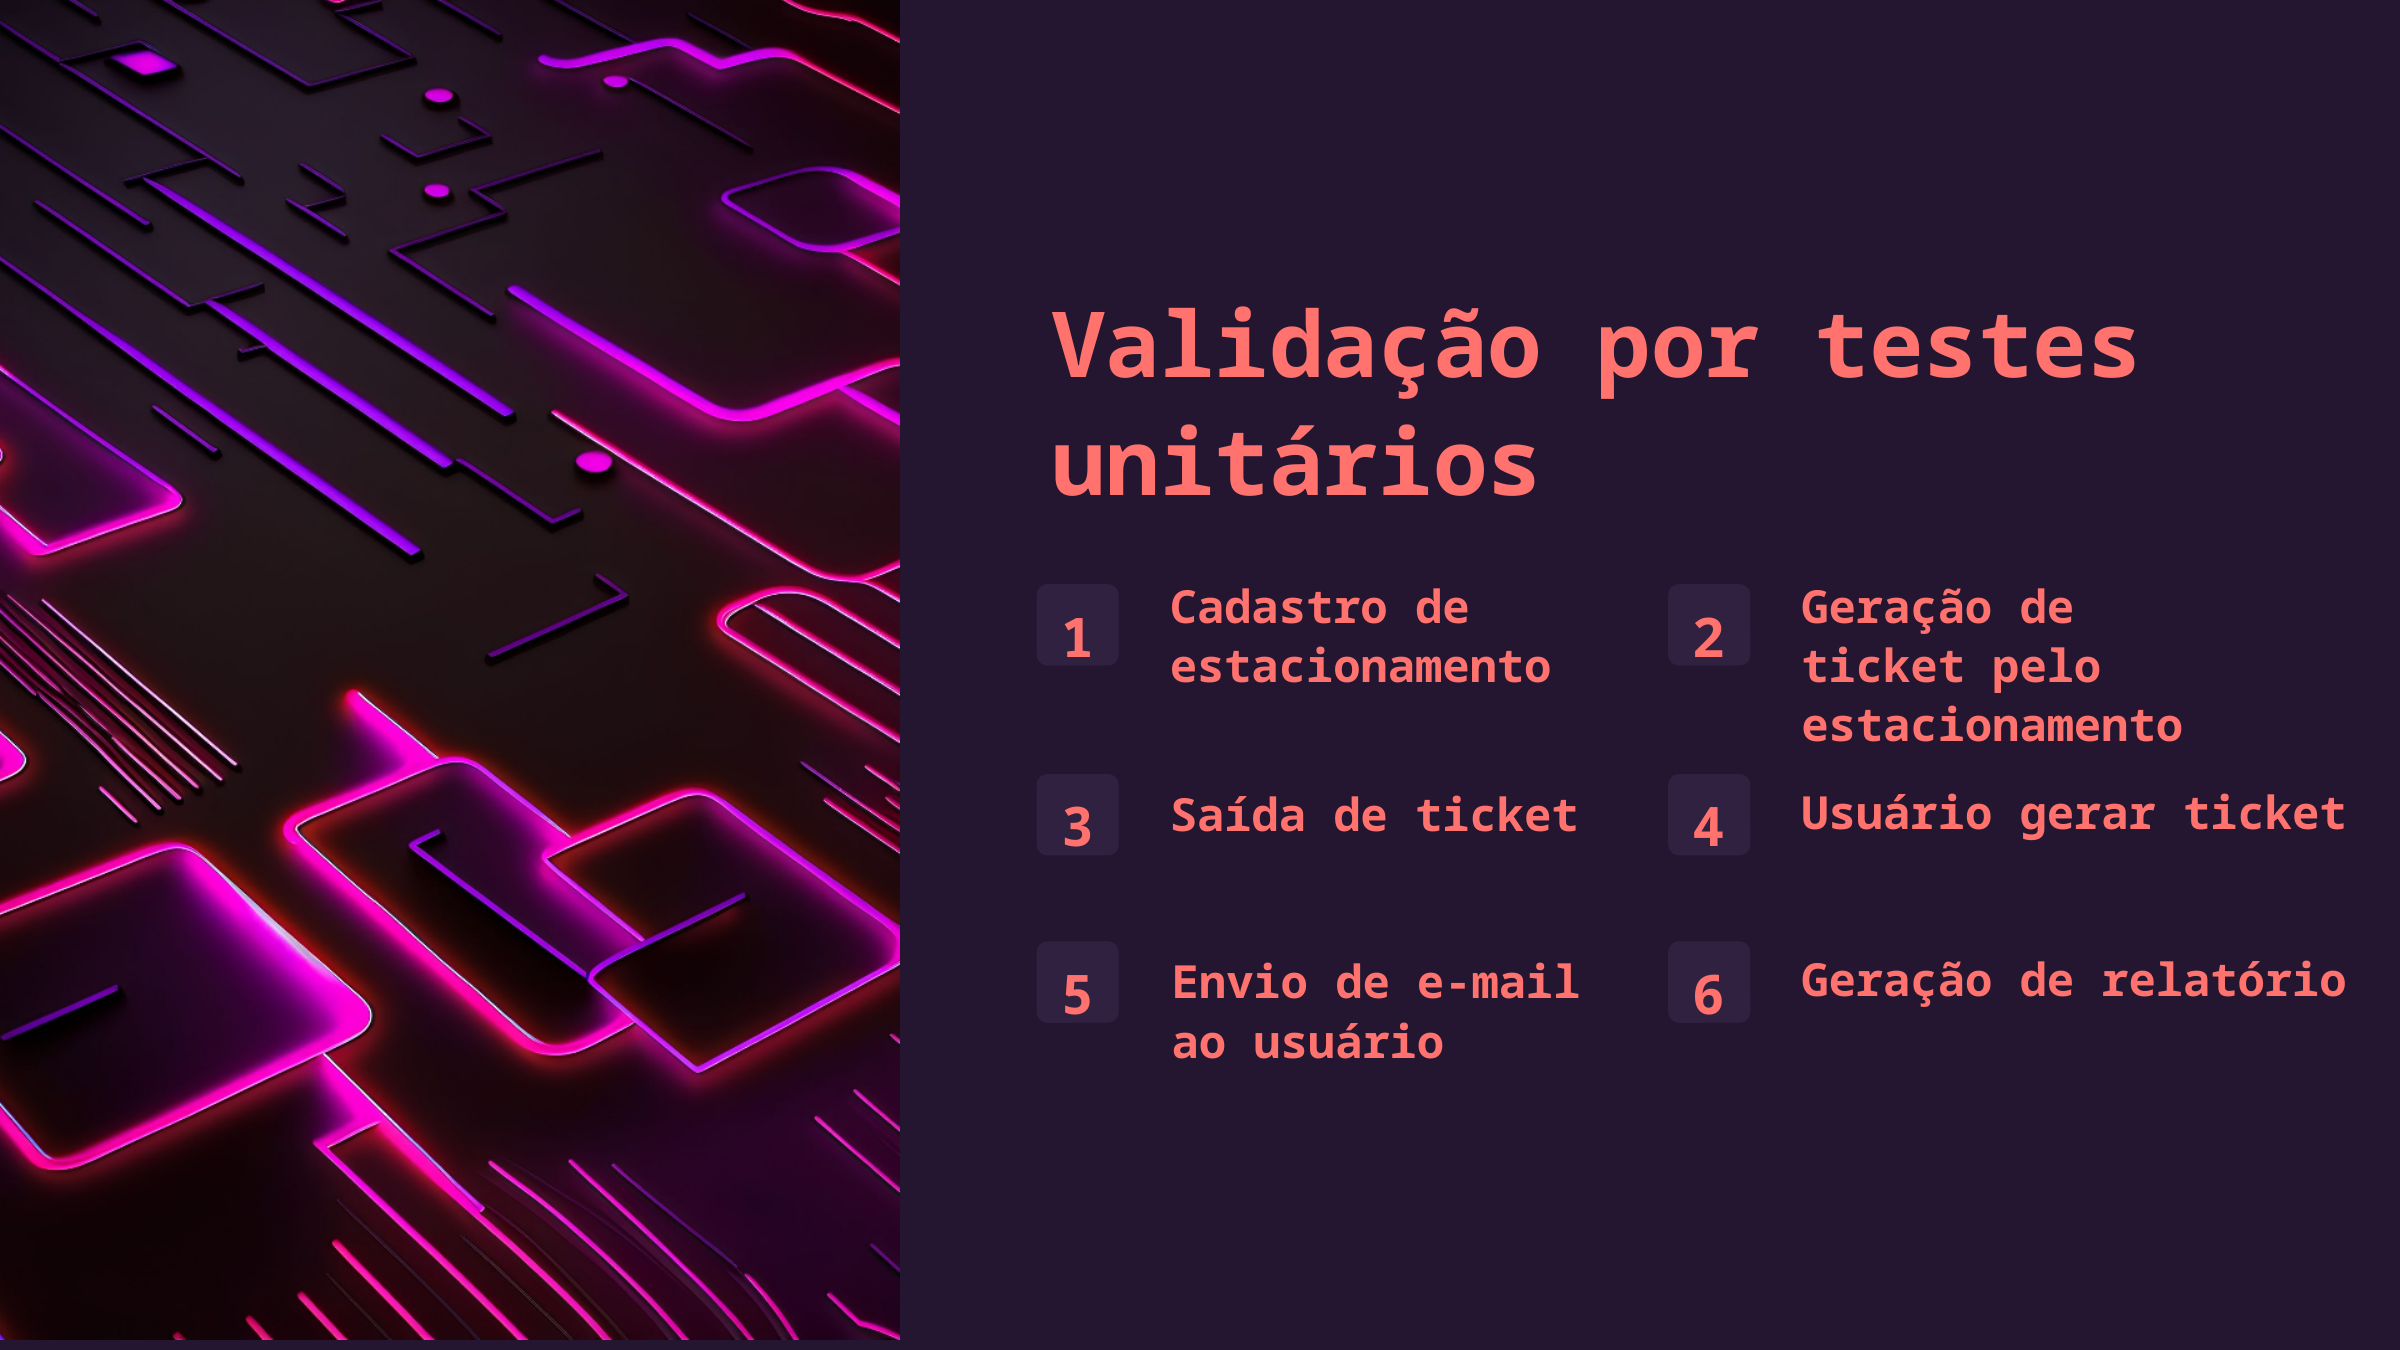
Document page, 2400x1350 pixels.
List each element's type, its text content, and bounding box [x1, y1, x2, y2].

text_box [1668, 774, 1751, 856]
text_box Saída de ticket [1155, 774, 1520, 833]
text_box 1 [1063, 589, 1092, 660]
text_box [1036, 774, 1119, 856]
text_box [1036, 941, 1119, 1023]
text_box Envio de e-mail ao usuário [1156, 941, 1634, 1059]
text_box Cadastro de estacionamento [1154, 566, 1632, 684]
text_box 6 [1695, 946, 1723, 1018]
text_box Geração de relatório [1786, 938, 2237, 998]
text_box 3 [1063, 779, 1092, 850]
picture [0, 0, 900, 1340]
text_box 2 [1695, 589, 1723, 660]
text_box Validação por testes unitários [1036, 269, 2264, 505]
text_box Usuário gerar ticket [1786, 772, 2237, 831]
text_box [1668, 941, 1751, 1023]
text_box [1668, 584, 1751, 666]
text_box Geração de ticket pelo estacionamento [1786, 565, 2264, 684]
text_box [0, 0, 2400, 1350]
text_box [1036, 584, 1119, 666]
text_box 4 [1695, 779, 1723, 850]
text_box 5 [1063, 946, 1092, 1018]
